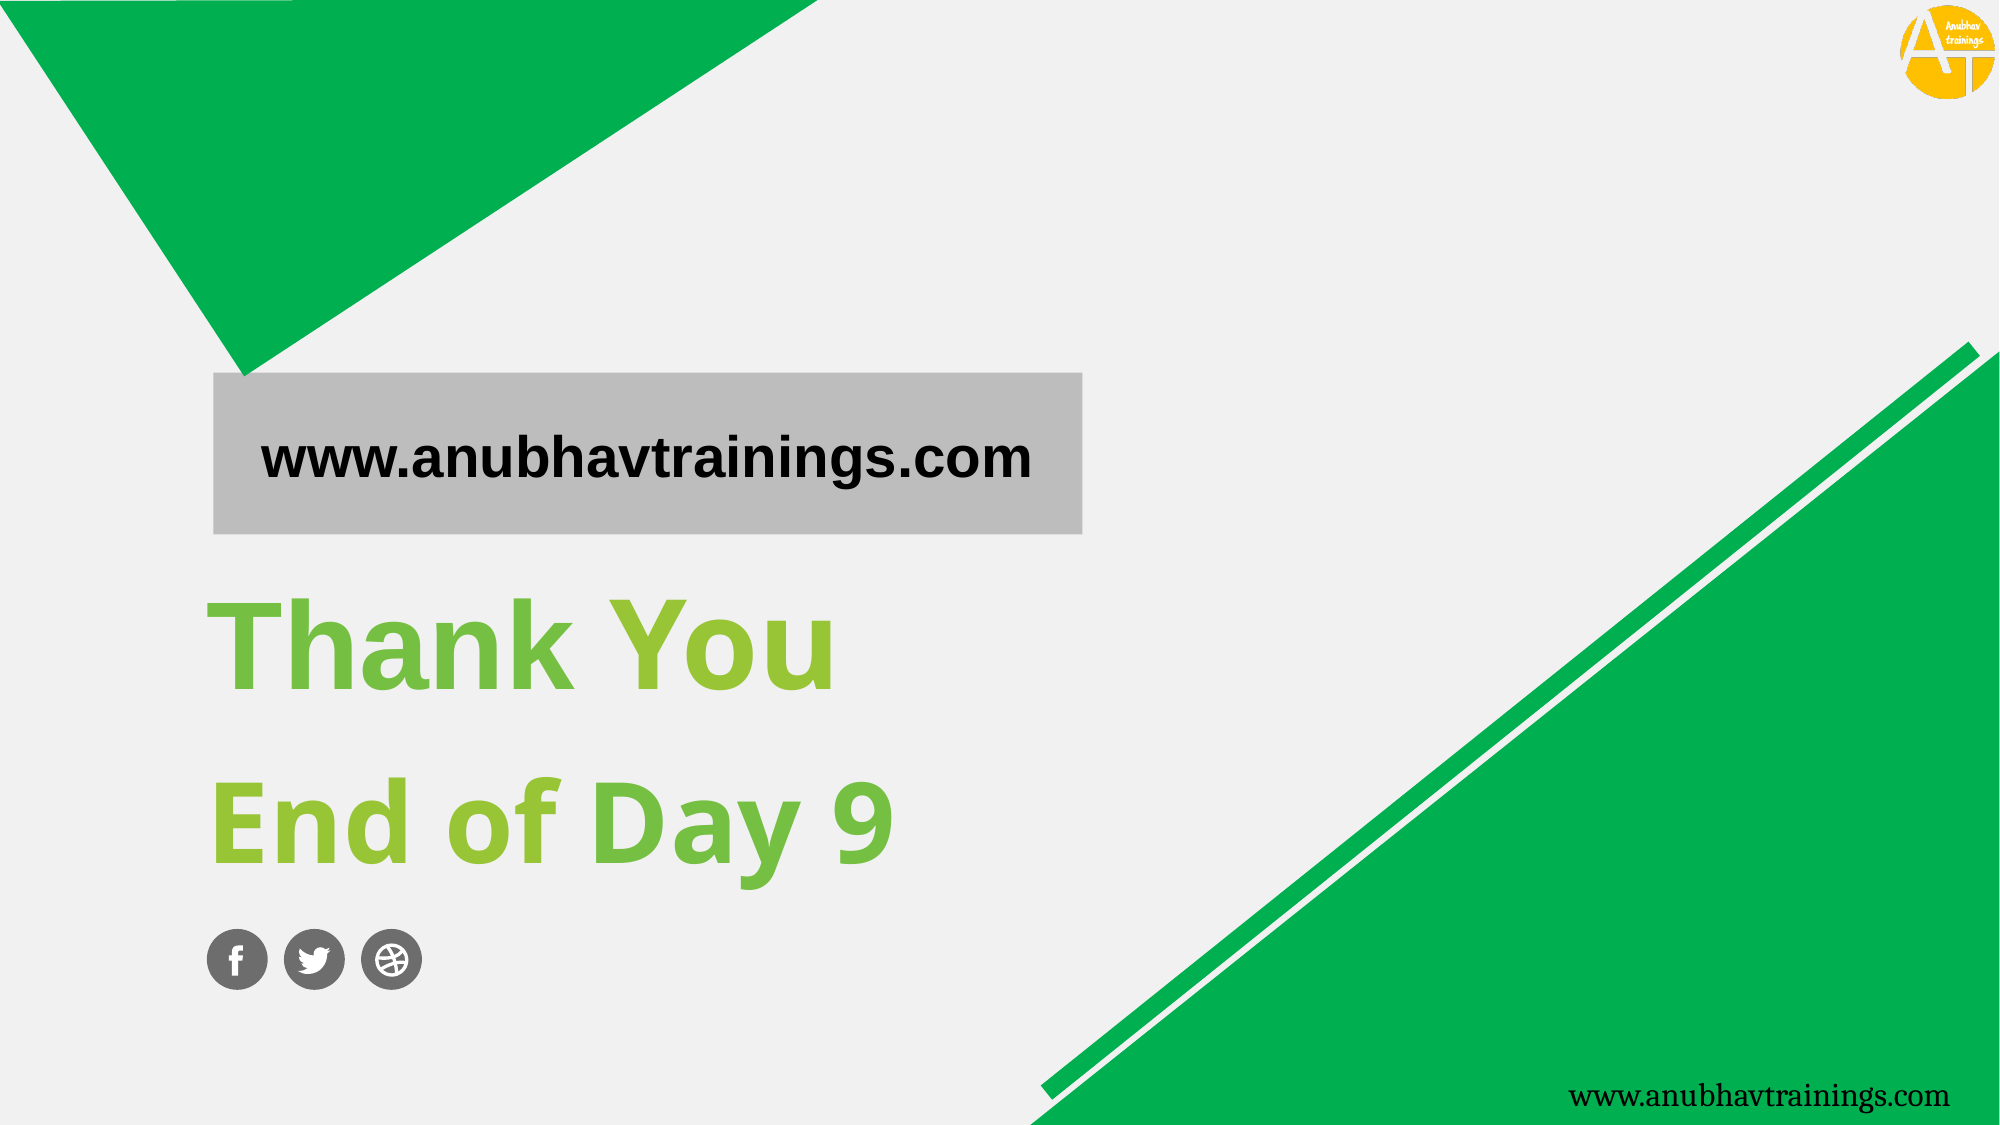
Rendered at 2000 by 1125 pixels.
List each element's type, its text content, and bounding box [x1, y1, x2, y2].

text_box www.anubhavtrainings.com [1554, 1065, 2000, 1121]
text_box www.anubhavtrainings.com [211, 371, 1084, 537]
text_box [206, 928, 423, 991]
text_box [1038, 339, 1983, 1102]
text_box End of Day 9 [206, 751, 1123, 887]
text_box [1028, 349, 2000, 1125]
text_box Thank You [206, 564, 1123, 715]
picture [1891, 0, 2000, 107]
text_box [0, 0, 821, 379]
